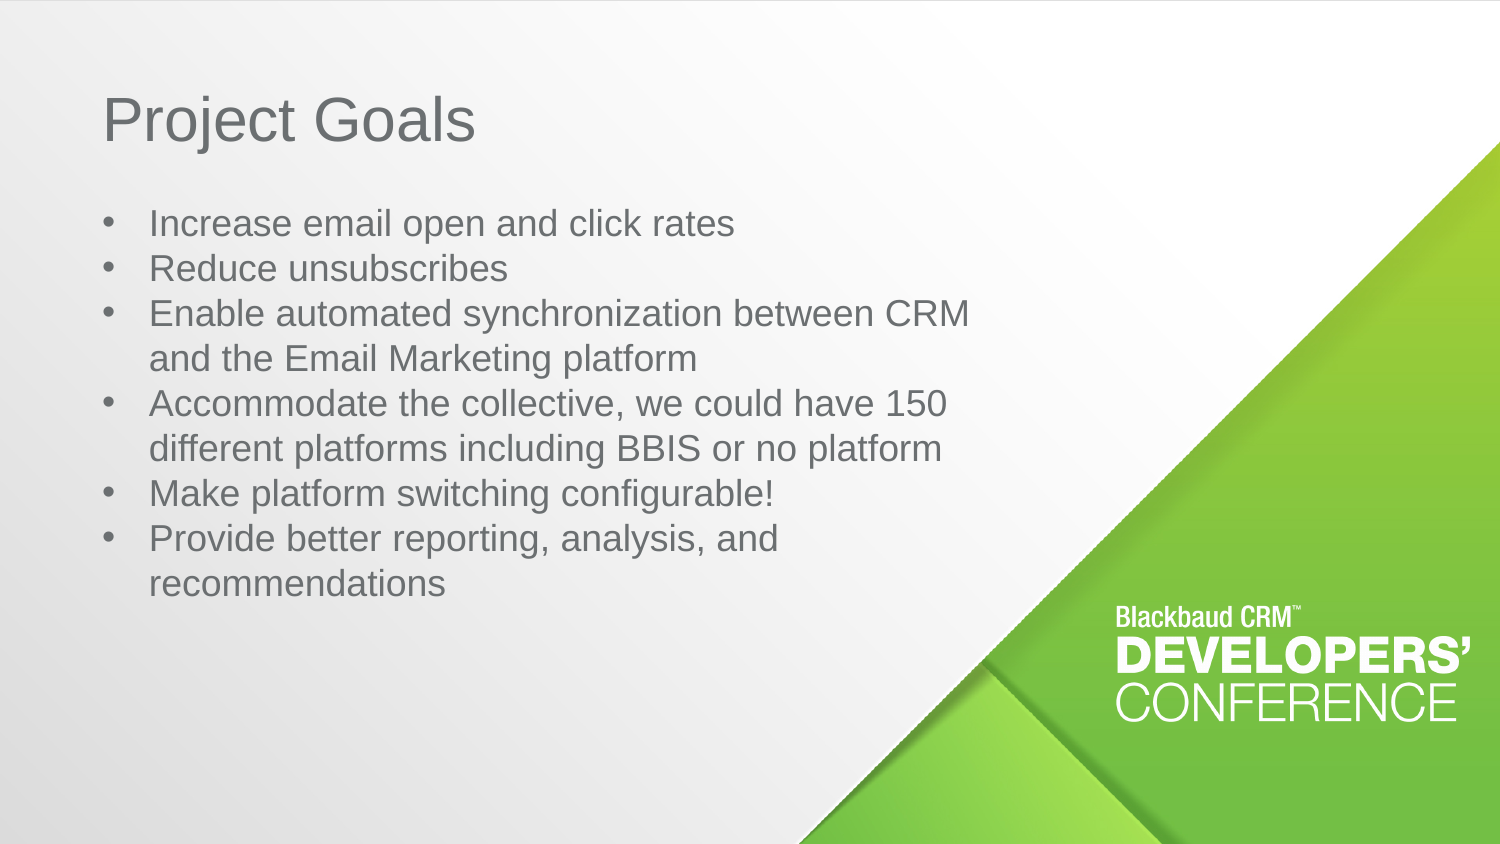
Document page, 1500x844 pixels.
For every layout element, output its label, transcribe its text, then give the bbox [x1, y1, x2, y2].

picture [0, 0, 1500, 844]
text_box Project Goals Increase email open and click rates Reduce unsubscribes Enable automated synchronization between CRM and the Email Marketing platform Accommodate the collective, we could have 150 different platforms including BBIS or no platform Make platform switching configurable! Provide better reporting, analysis, and recommendations [87, 71, 993, 612]
